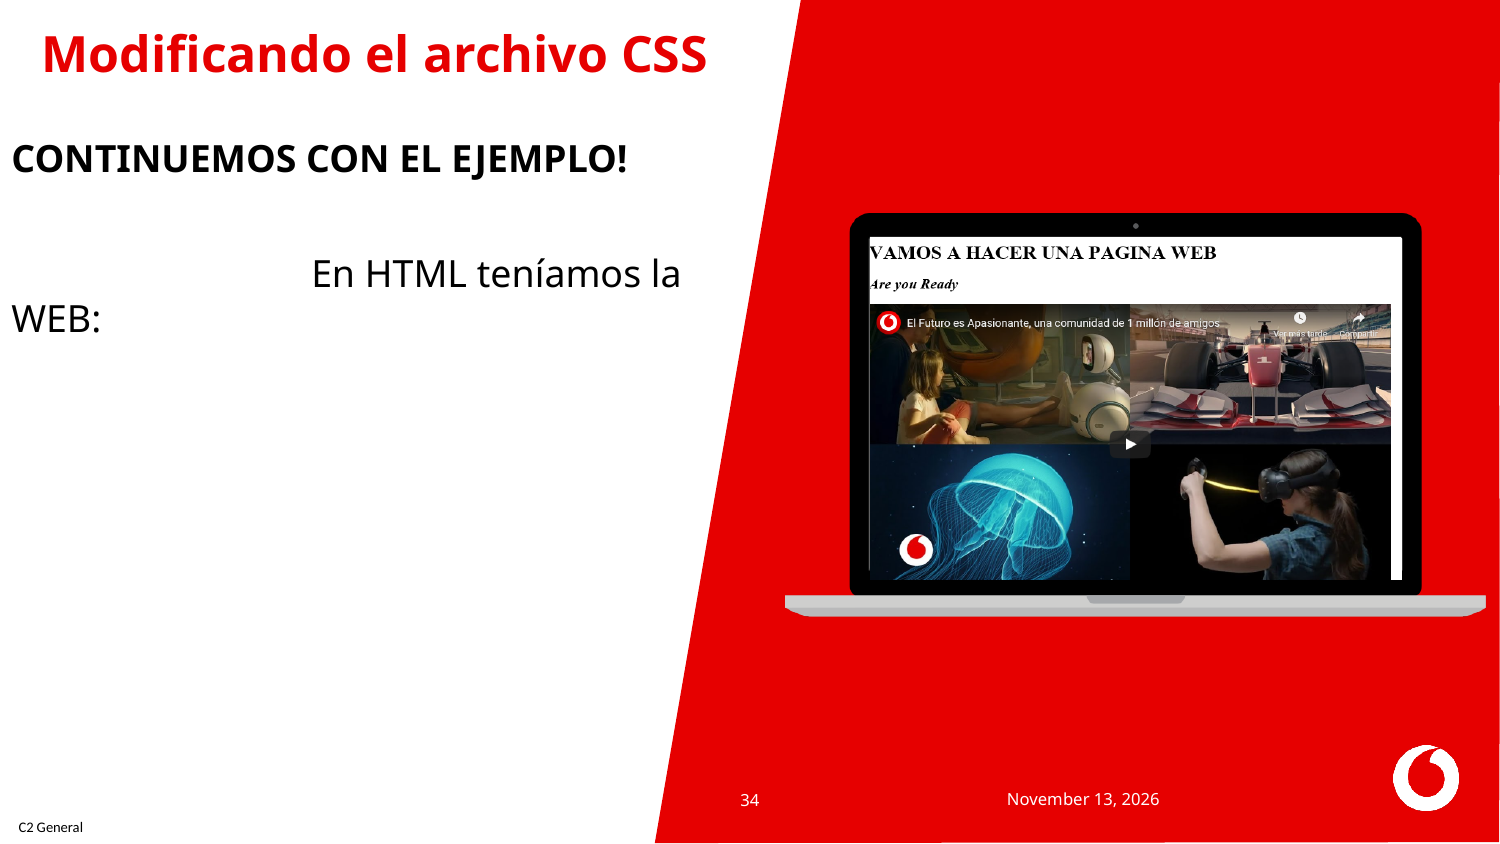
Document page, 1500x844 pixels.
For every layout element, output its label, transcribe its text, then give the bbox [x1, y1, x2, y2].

picture [1393, 745, 1459, 812]
title Modificando el archivo CSS [41, 33, 768, 144]
slide_number 34 [716, 773, 784, 813]
picture [785, 212, 1486, 618]
text_box CONTINUEMOS CON EL EJEMPLO! En HTML teníamos la WEB: [11, 77, 725, 523]
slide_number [1006, 772, 1357, 813]
text_box [652, 0, 1500, 844]
